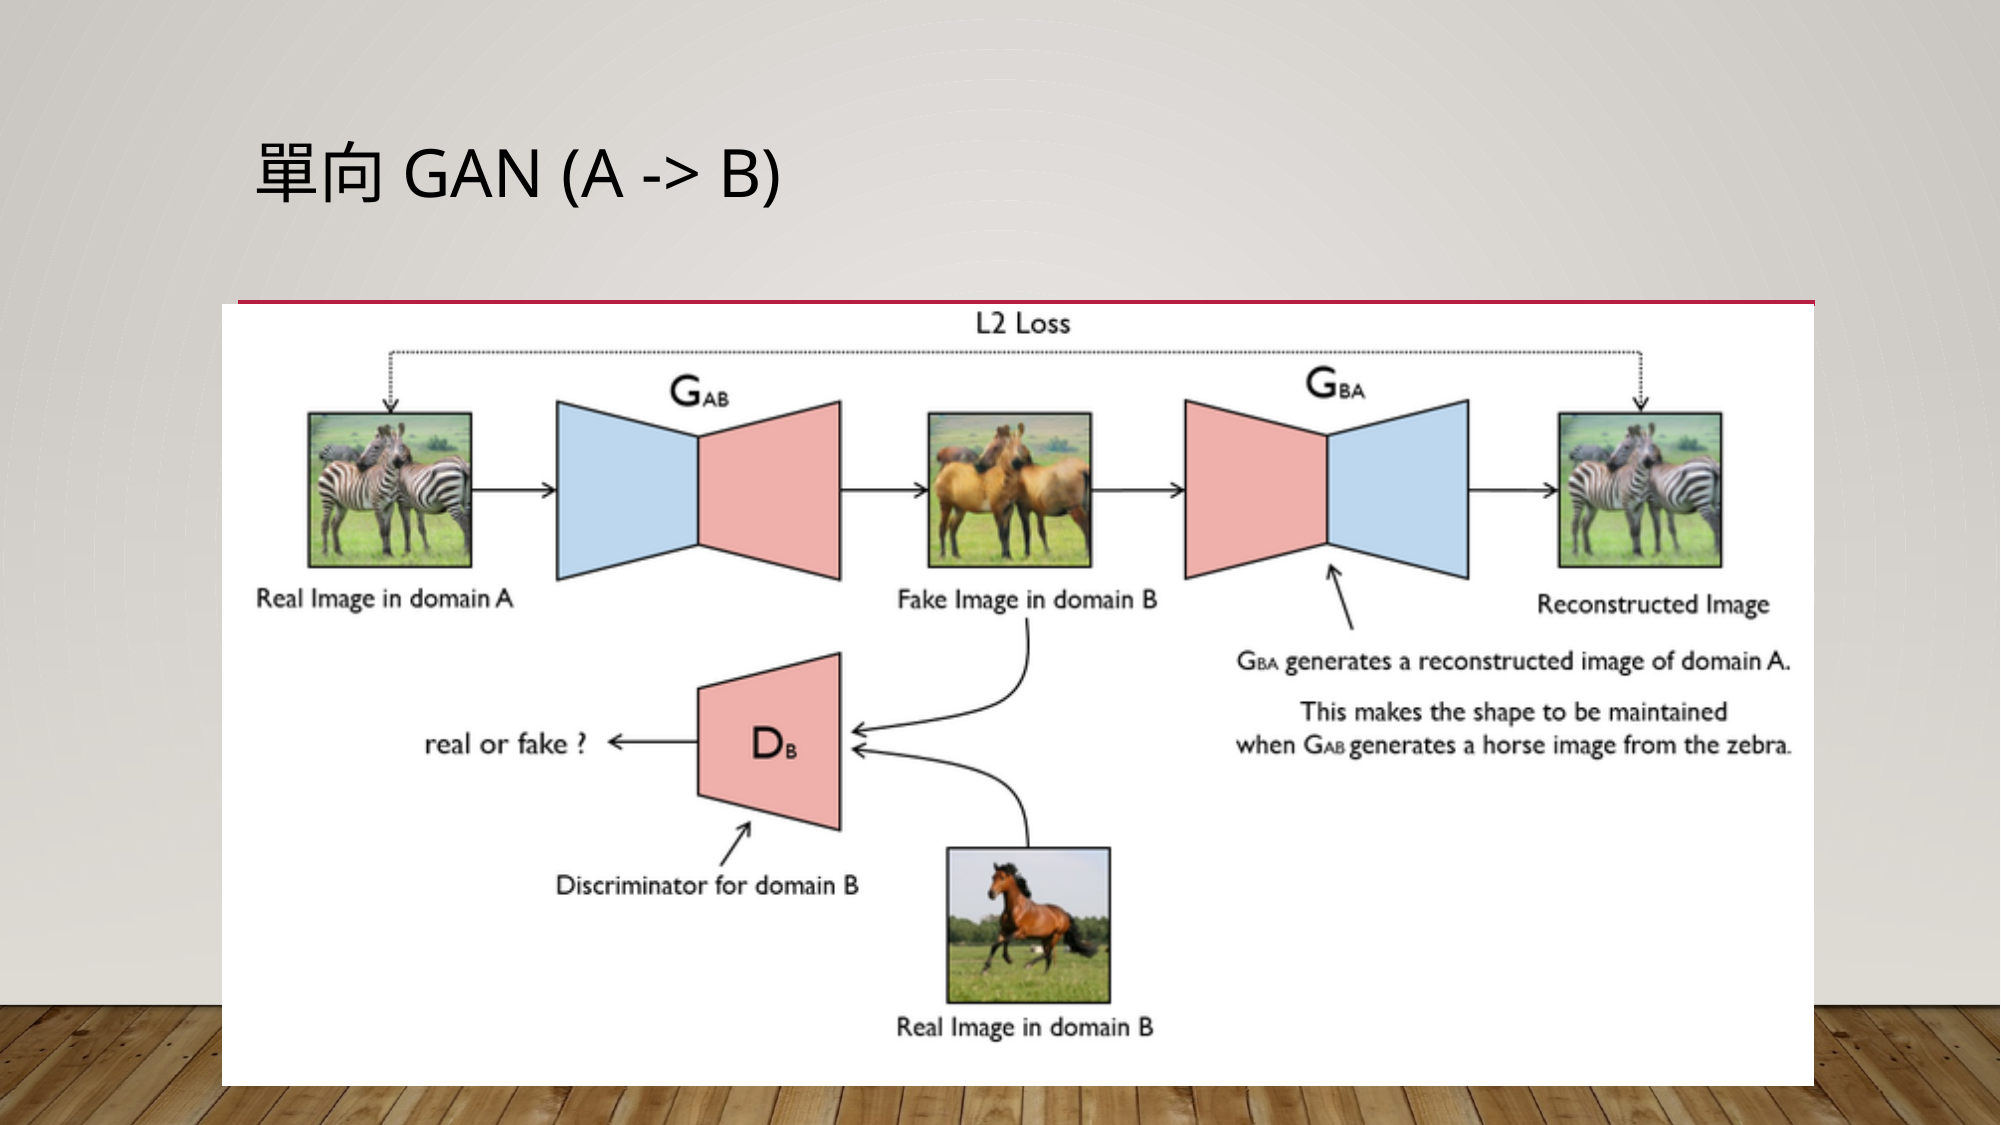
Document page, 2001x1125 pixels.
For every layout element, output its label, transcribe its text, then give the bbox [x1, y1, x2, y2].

picture [0, 1005, 2000, 1125]
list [222, 303, 1814, 1086]
title 單向GAN (A -> B) [238, 131, 1814, 303]
